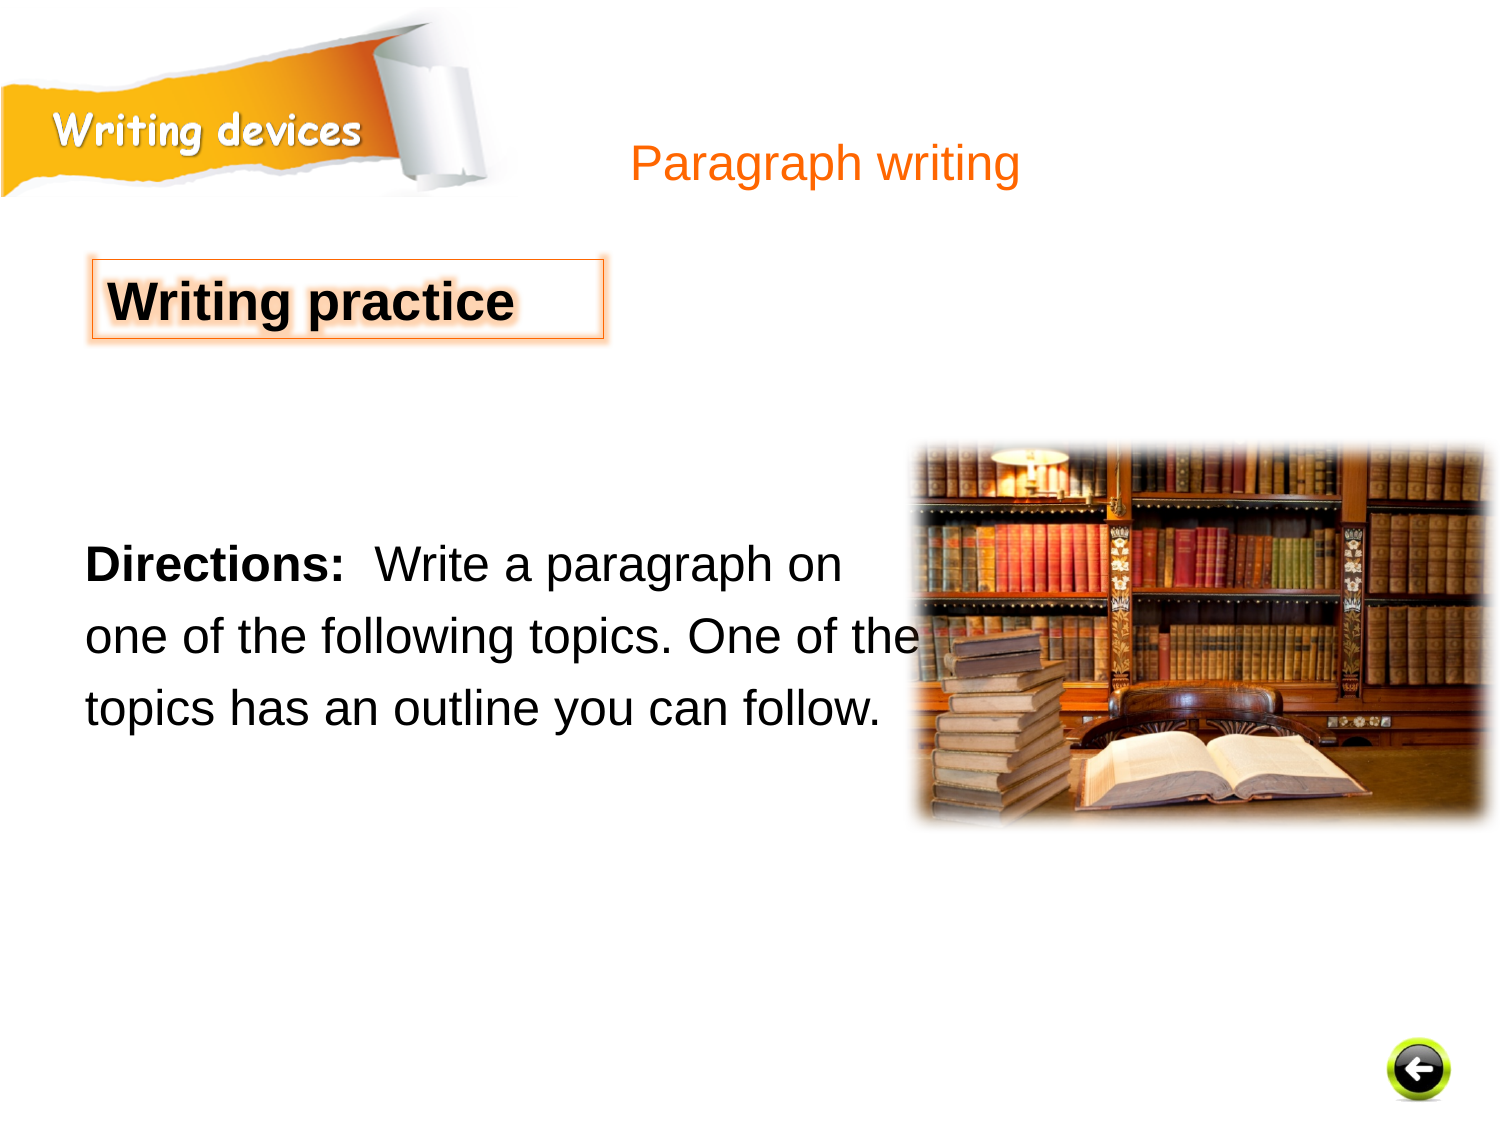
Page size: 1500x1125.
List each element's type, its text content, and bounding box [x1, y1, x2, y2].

picture [903, 436, 1500, 835]
text_box Directions: Write a paragraph on one of the following topics. One of the topics has an outline you can follow. [70, 512, 898, 743]
text_box Paragraph writing [615, 123, 1184, 199]
text_box Writing practice [92, 259, 604, 339]
picture [0, 5, 520, 198]
picture [1381, 1031, 1454, 1107]
